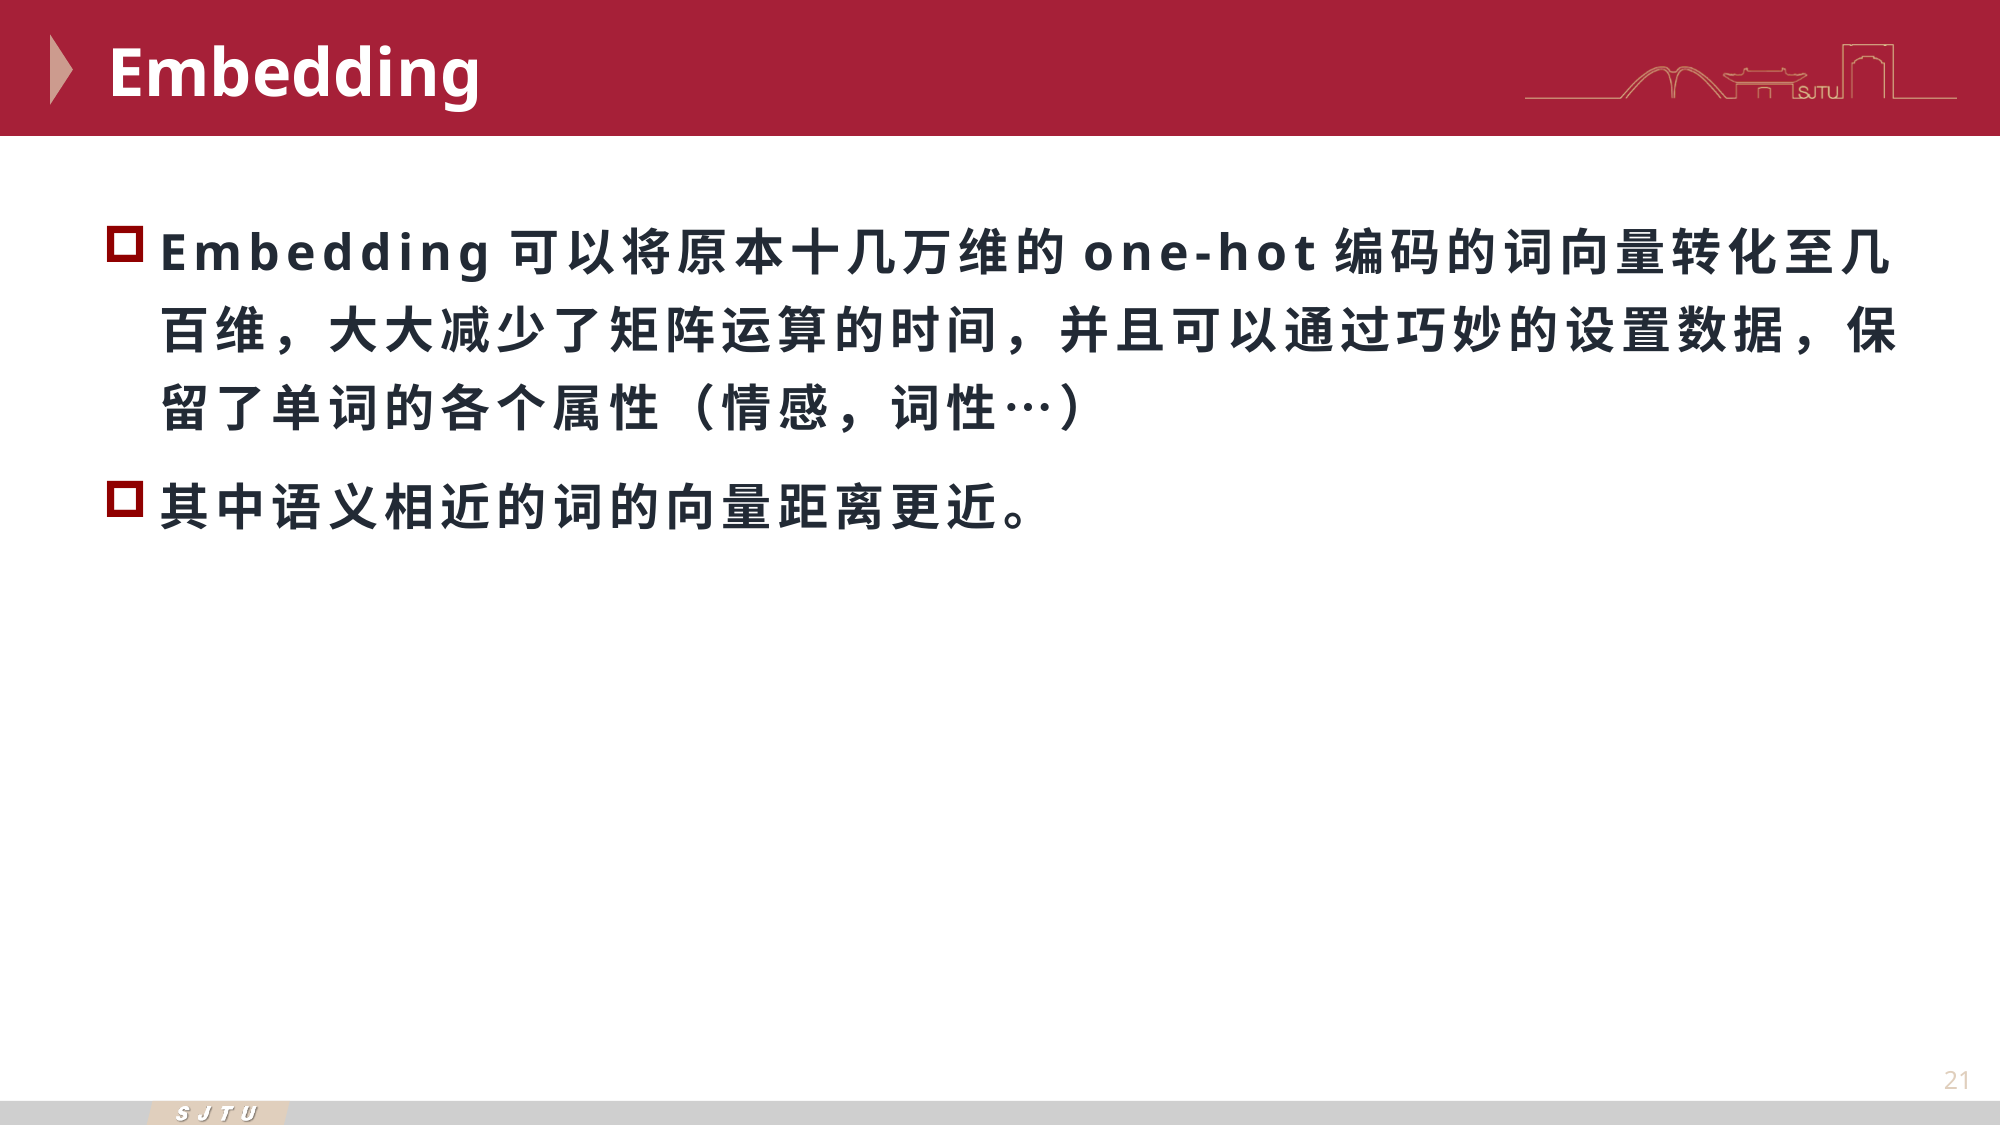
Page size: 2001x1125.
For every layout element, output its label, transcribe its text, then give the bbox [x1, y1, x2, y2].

list Embedding [92, 20, 1696, 119]
list Embedding可以将原本十几万维的one-hot编码的词向量转化至几百维，大大减少了矩阵运算的时间，并且可以通过巧妙的设置数据，保留了单词的各个属性（情感，词性…） 其中语义相近的词的向量距离更近。 [88, 195, 1922, 977]
picture [163, 1102, 275, 1124]
slide_number 21 [1817, 1053, 1988, 1110]
